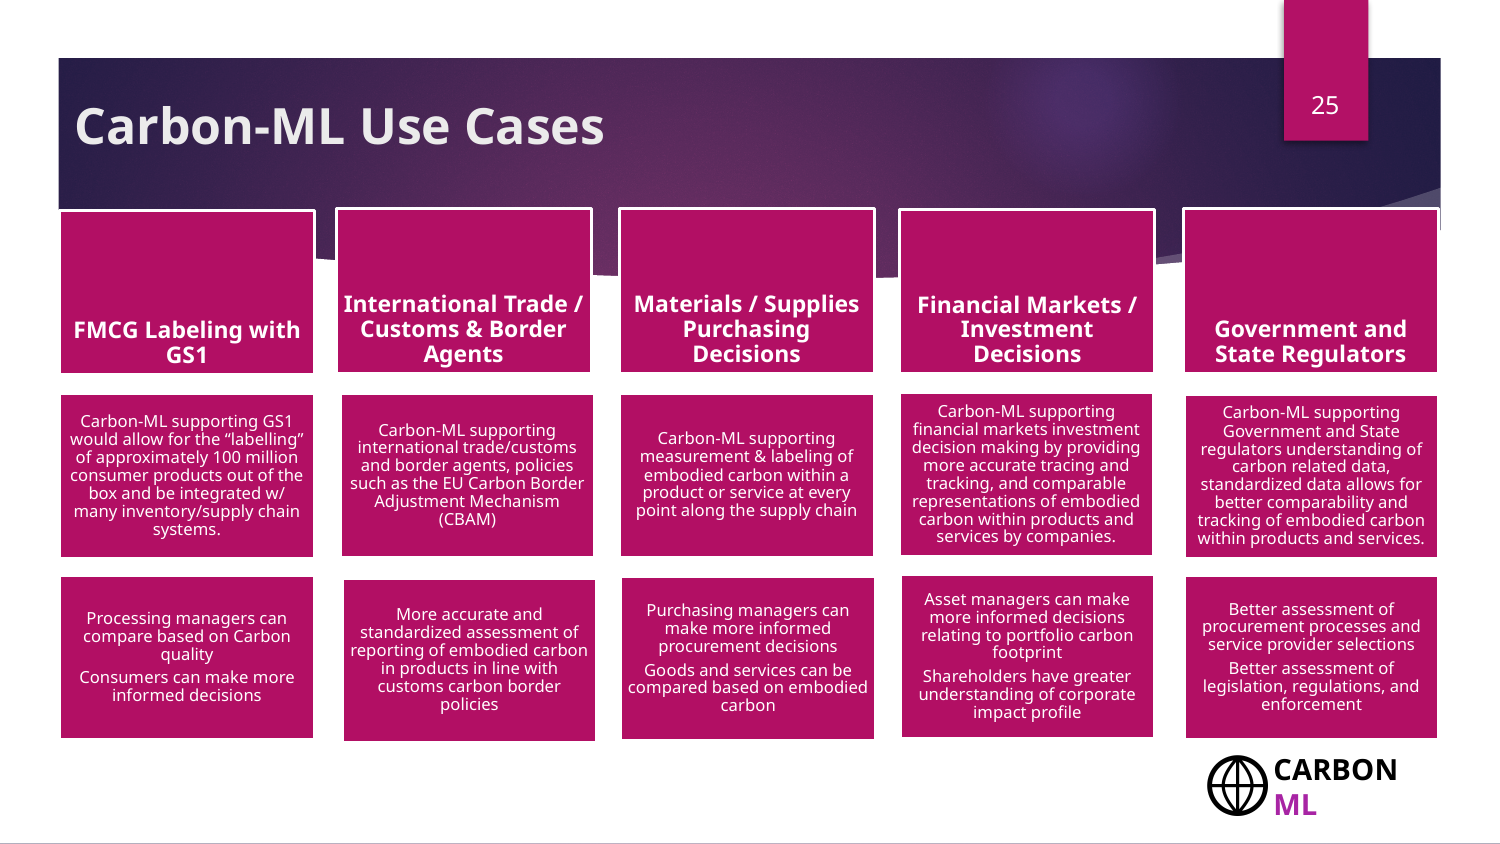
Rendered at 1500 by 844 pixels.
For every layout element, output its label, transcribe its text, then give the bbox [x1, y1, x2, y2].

picture [59, 58, 1440, 208]
slide_number 25 [1273, 36, 1377, 131]
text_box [59, 208, 1440, 743]
title Carbon-ML Use Cases [59, 81, 1248, 169]
picture [1199, 747, 1276, 824]
